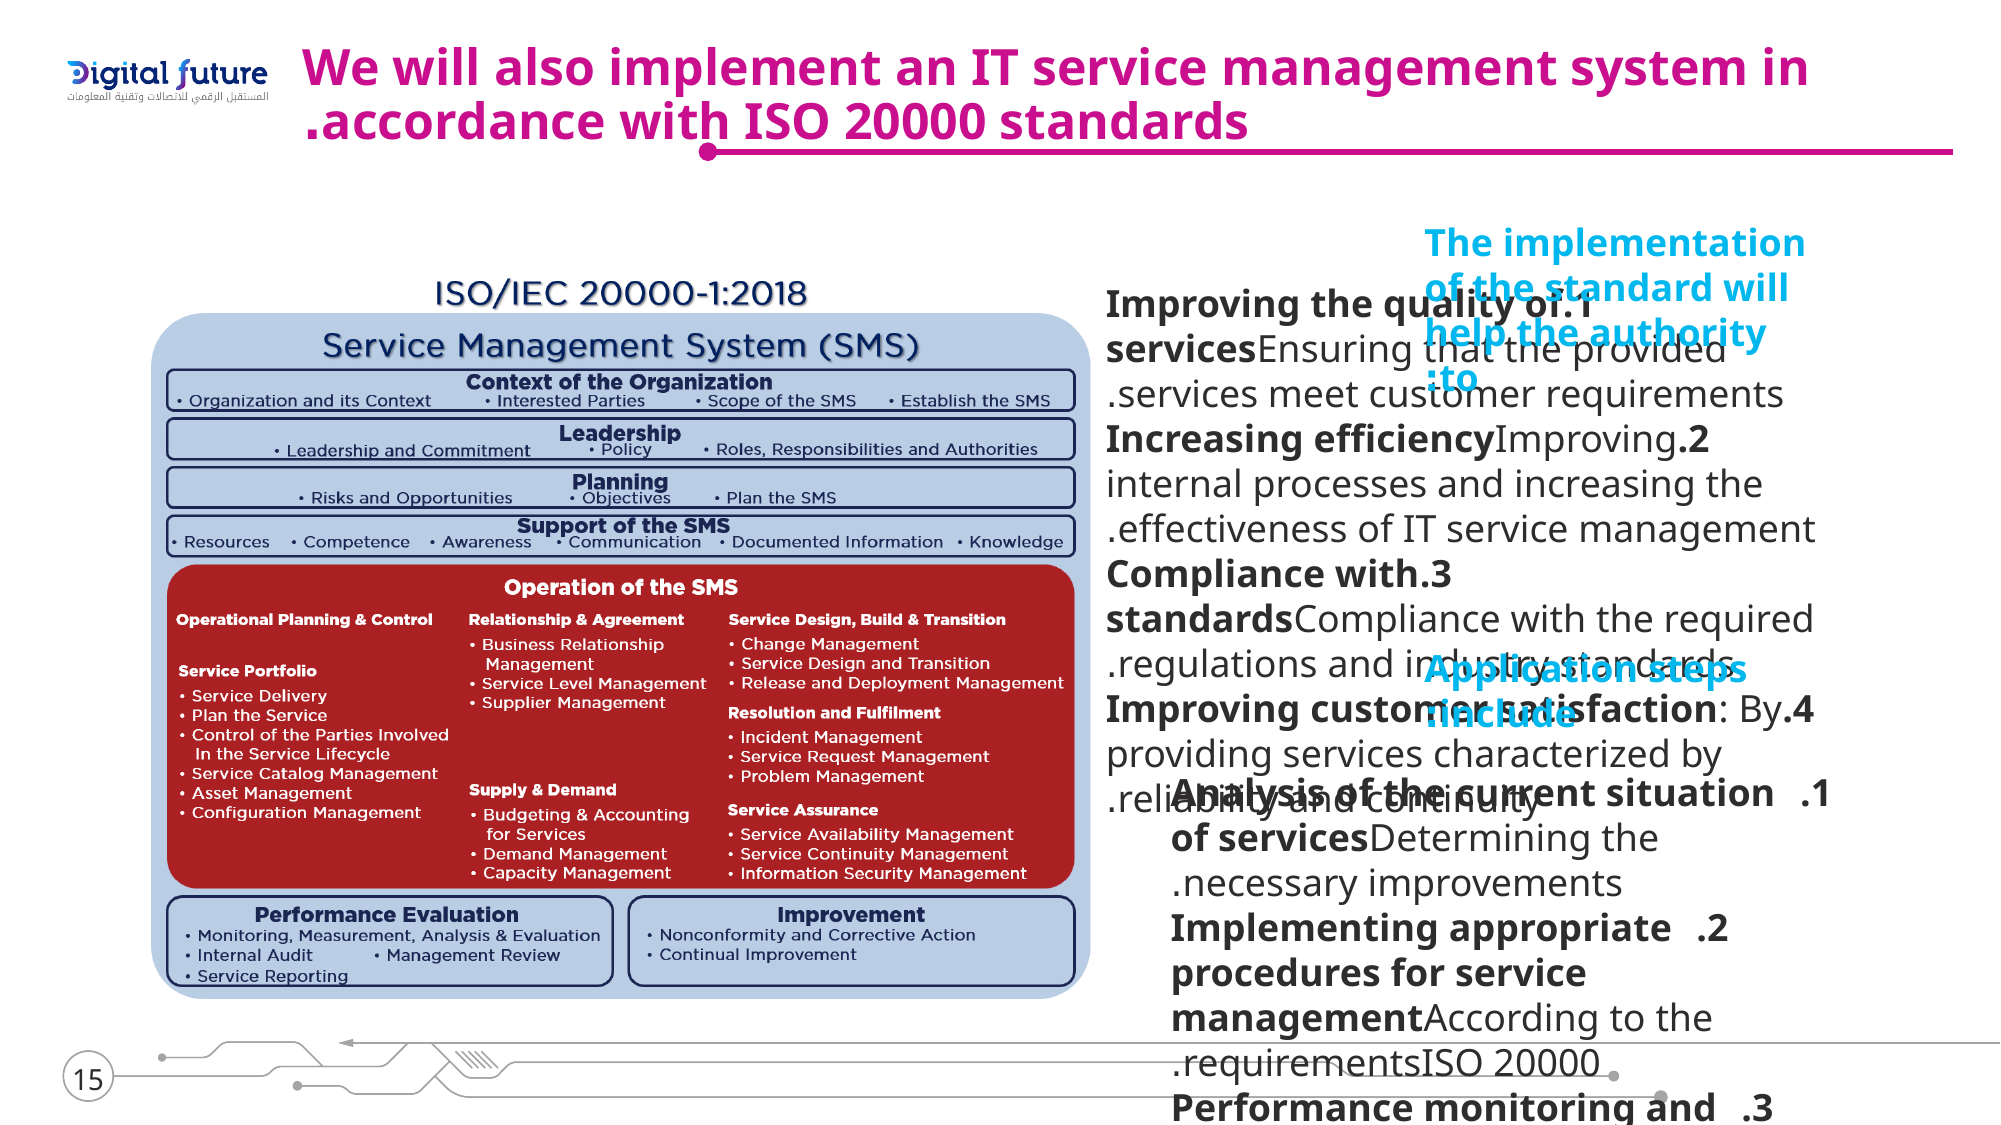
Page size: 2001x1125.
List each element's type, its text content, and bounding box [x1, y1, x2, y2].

text_box Application steps include: [1409, 637, 1842, 742]
text_box Analysis of the current situation of servicesDetermining the necessary improvements. Implementing appropriate procedures for service managementAccording to the requirementsISO 20000. Performance monitoring and reviewTo ensure continuous improvement [1155, 762, 1859, 1125]
text_box The implementation of the standard will help the authority to: [1409, 211, 1842, 407]
picture [150, 273, 1091, 1001]
picture [0, 1017, 1155, 1125]
picture [1859, 1017, 2000, 1125]
text_box Improving the quality of servicesEnsuring that the provided services meet customer requirements. Increasing efficiencyImproving internal processes and increasing the effectiveness of IT service management. Compliance with standardsCompliance with the required regulations and industry standards. Improving customer satisfaction: By providing services characterized by reliability and continuity. [1091, 272, 1872, 827]
text_box We will also implement an IT service management system in accordance with ISO 20000 standards. [295, 58, 1912, 134]
picture [62, 56, 273, 107]
